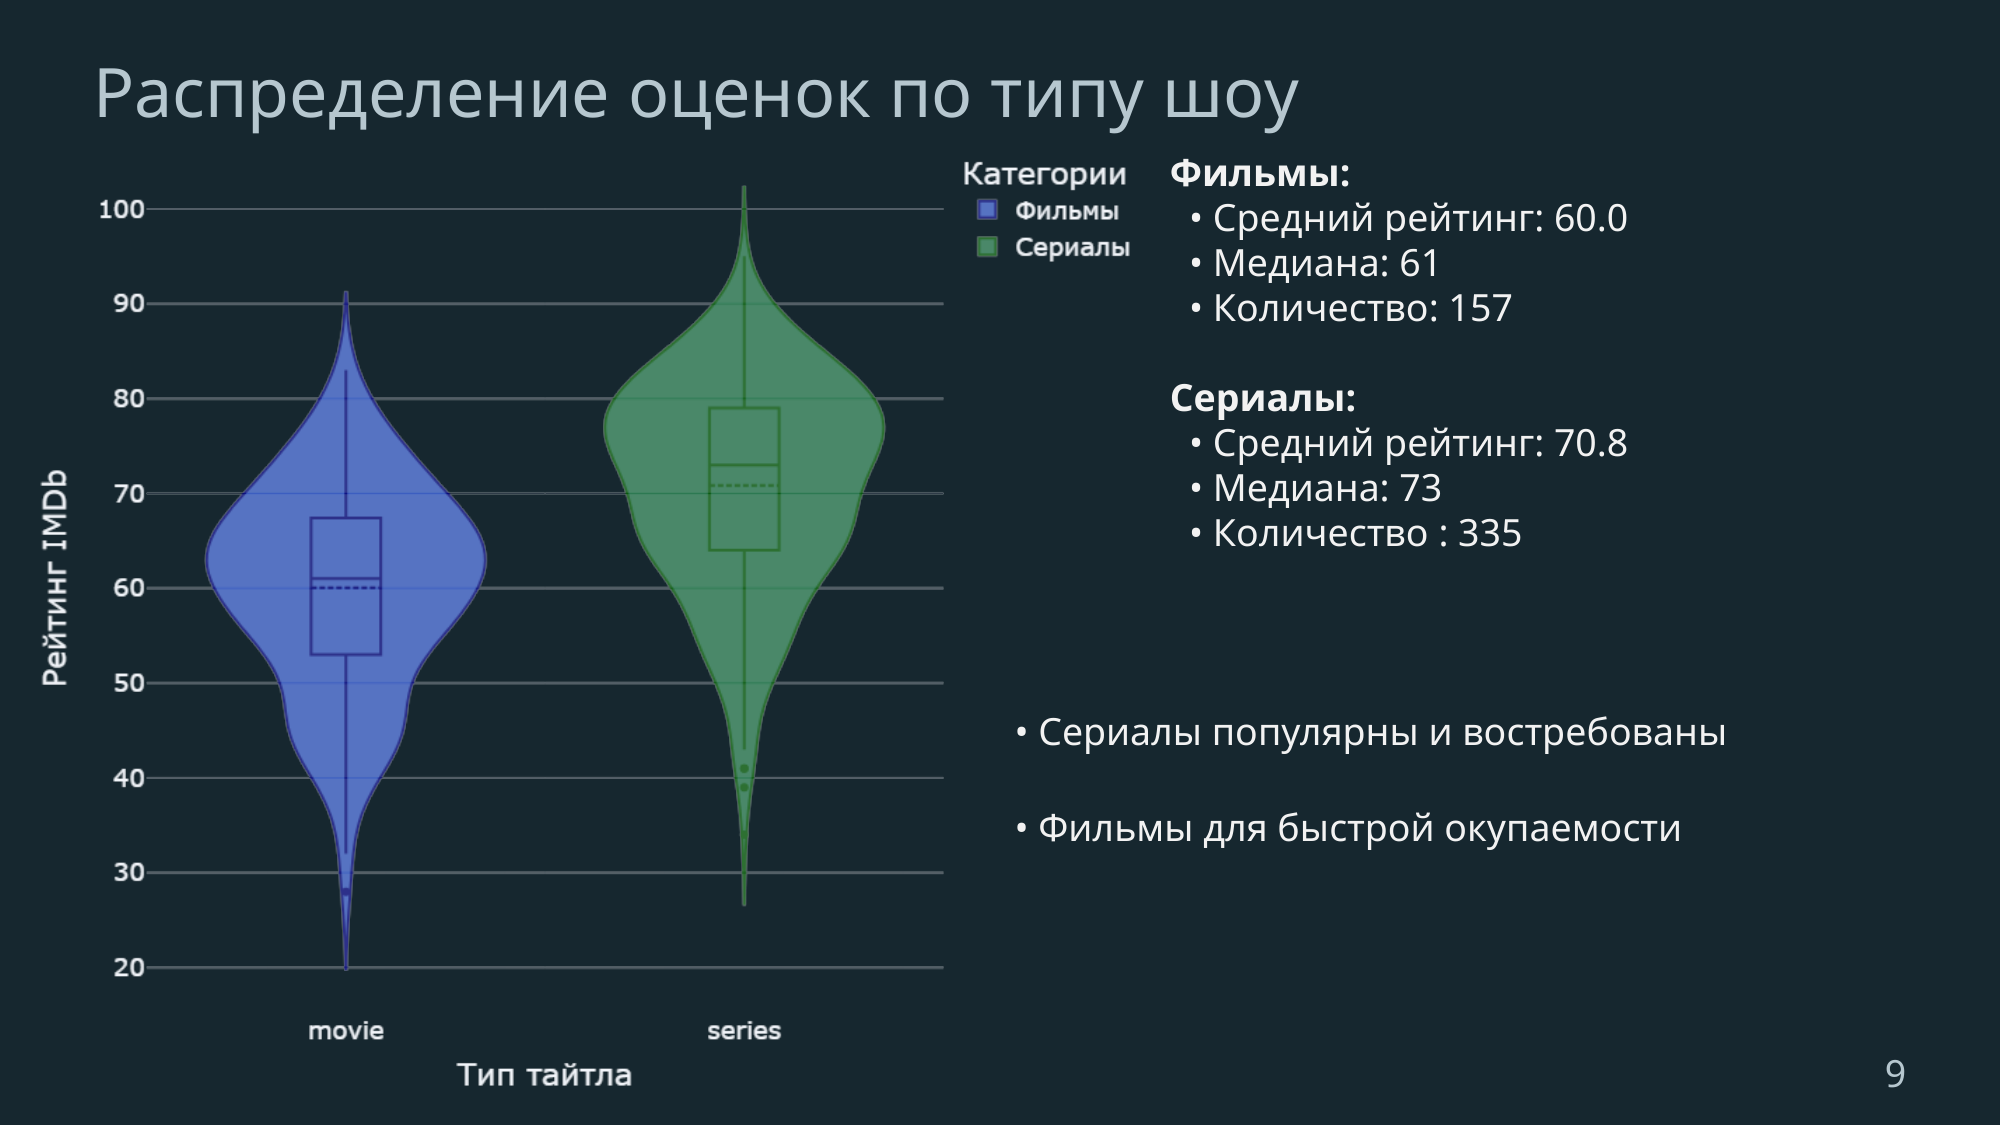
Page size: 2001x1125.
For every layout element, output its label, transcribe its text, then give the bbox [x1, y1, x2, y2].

text_box Фильмы: • Средний рейтинг: 60.0 • Медиана: 61 • Количество: 157 Сериалы: • Средний рейтинг: 70.8 • Медиана: 73 • Количество : 335 [1155, 141, 1939, 562]
title Распределение оценок по типу шоу [78, 51, 1922, 140]
text_box • Сериалы популярны и востребованы [1155, 700, 1829, 761]
picture [34, 116, 1155, 1125]
text_box • Фильмы для быстрой окупаемости [1155, 796, 1829, 857]
slide_number 9 [1796, 1042, 1922, 1125]
